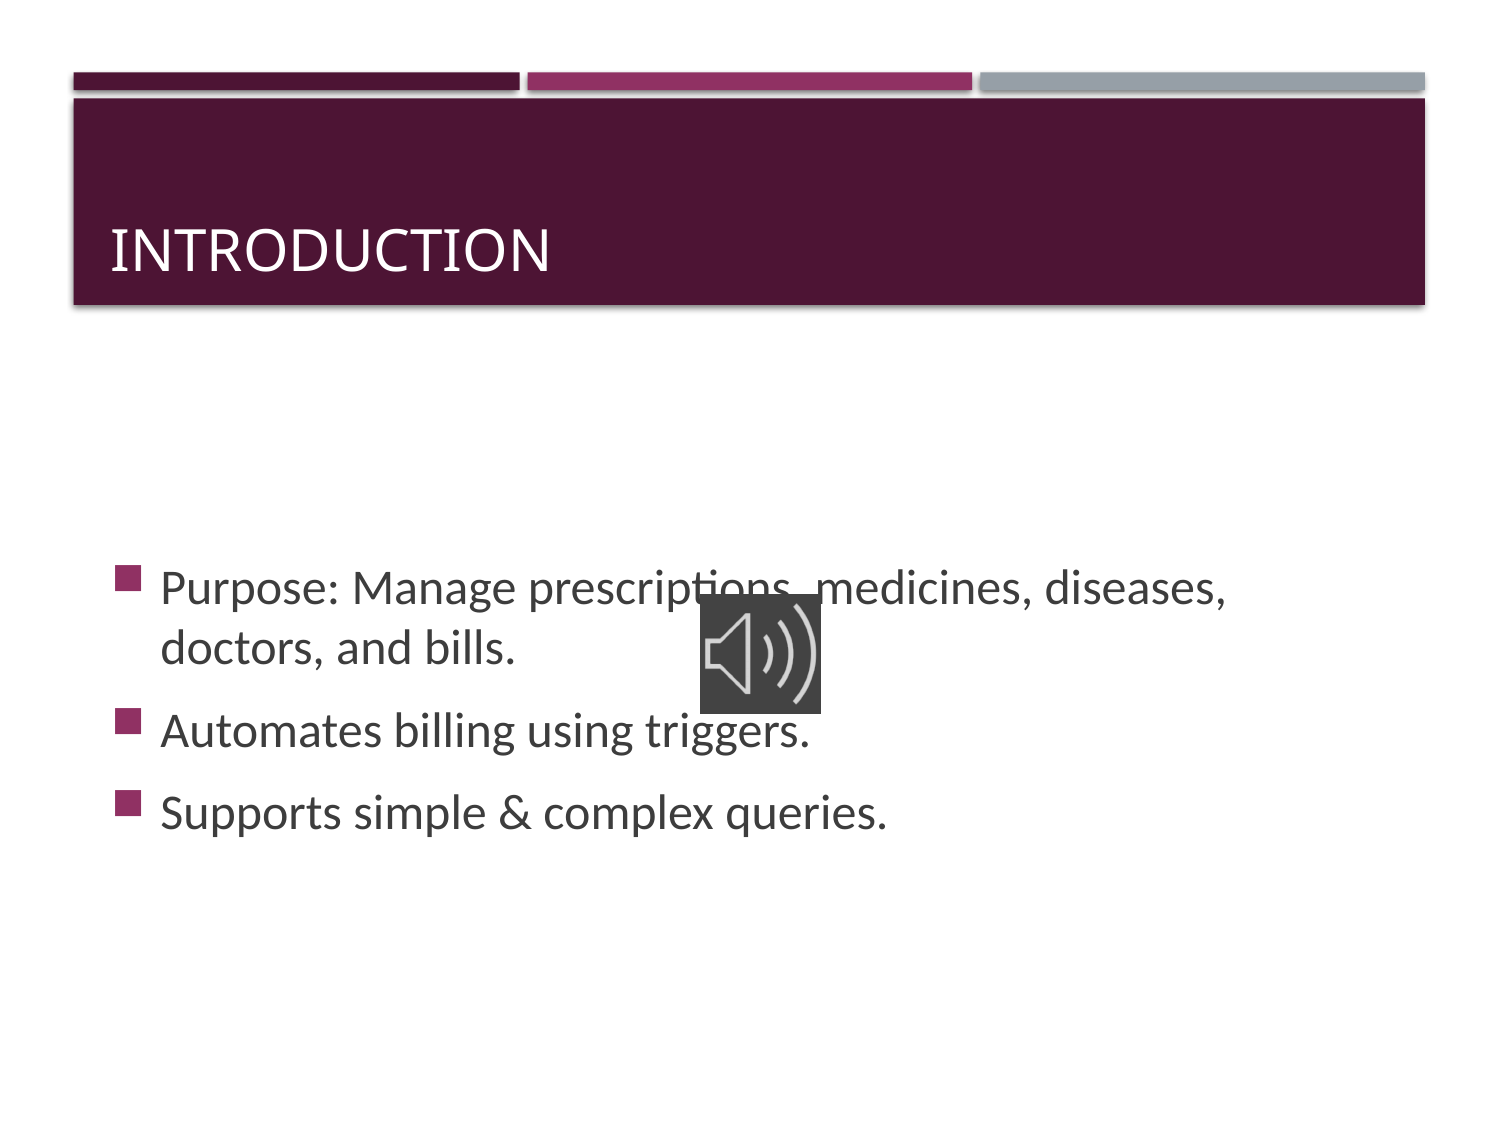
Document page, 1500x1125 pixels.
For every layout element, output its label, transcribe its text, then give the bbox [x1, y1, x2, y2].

title Introduction [95, 112, 1406, 291]
list Purpose: Manage prescriptions, medicines, diseases, doctors, and bills. Automates billing using triggers. Supports simple & complex queries. [95, 365, 1406, 962]
picture [699, 592, 822, 715]
